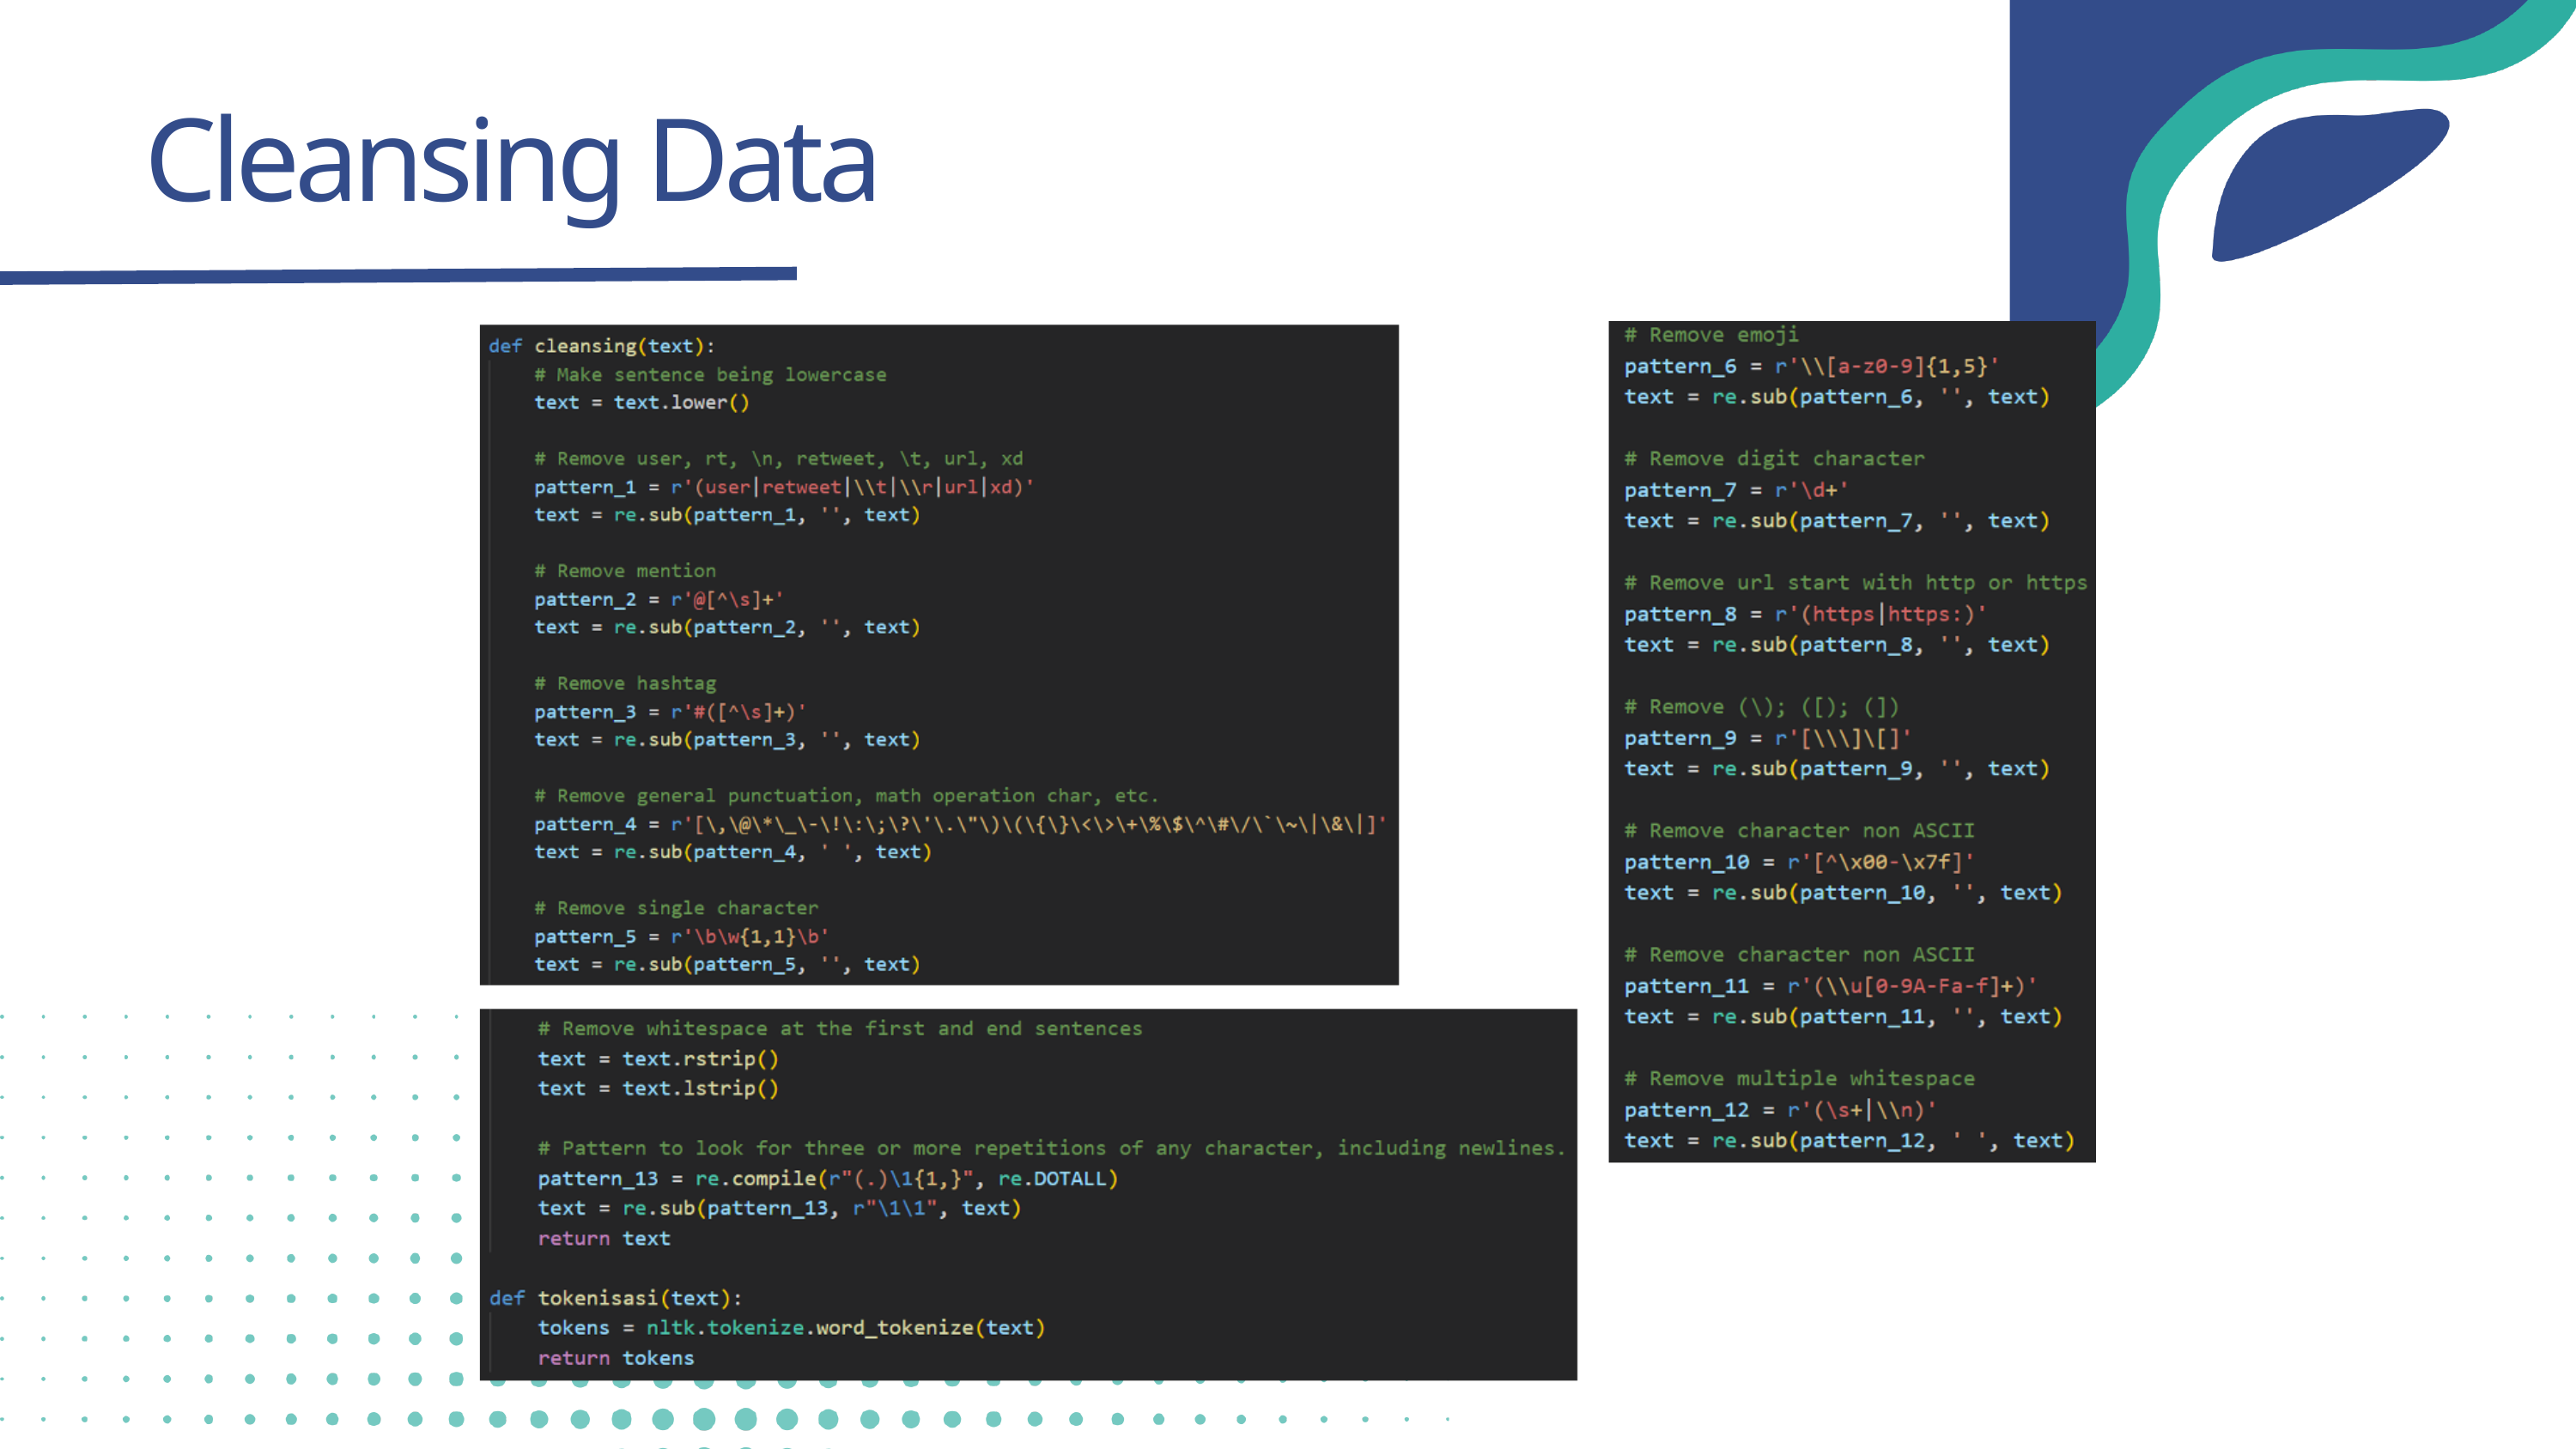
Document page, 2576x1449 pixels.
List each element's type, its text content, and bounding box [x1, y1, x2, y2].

text_box [479, 321, 2096, 1382]
text_box [2009, 0, 2576, 567]
text_box [0, 1015, 1449, 1449]
text_box Cleansing Data [144, 115, 1091, 225]
